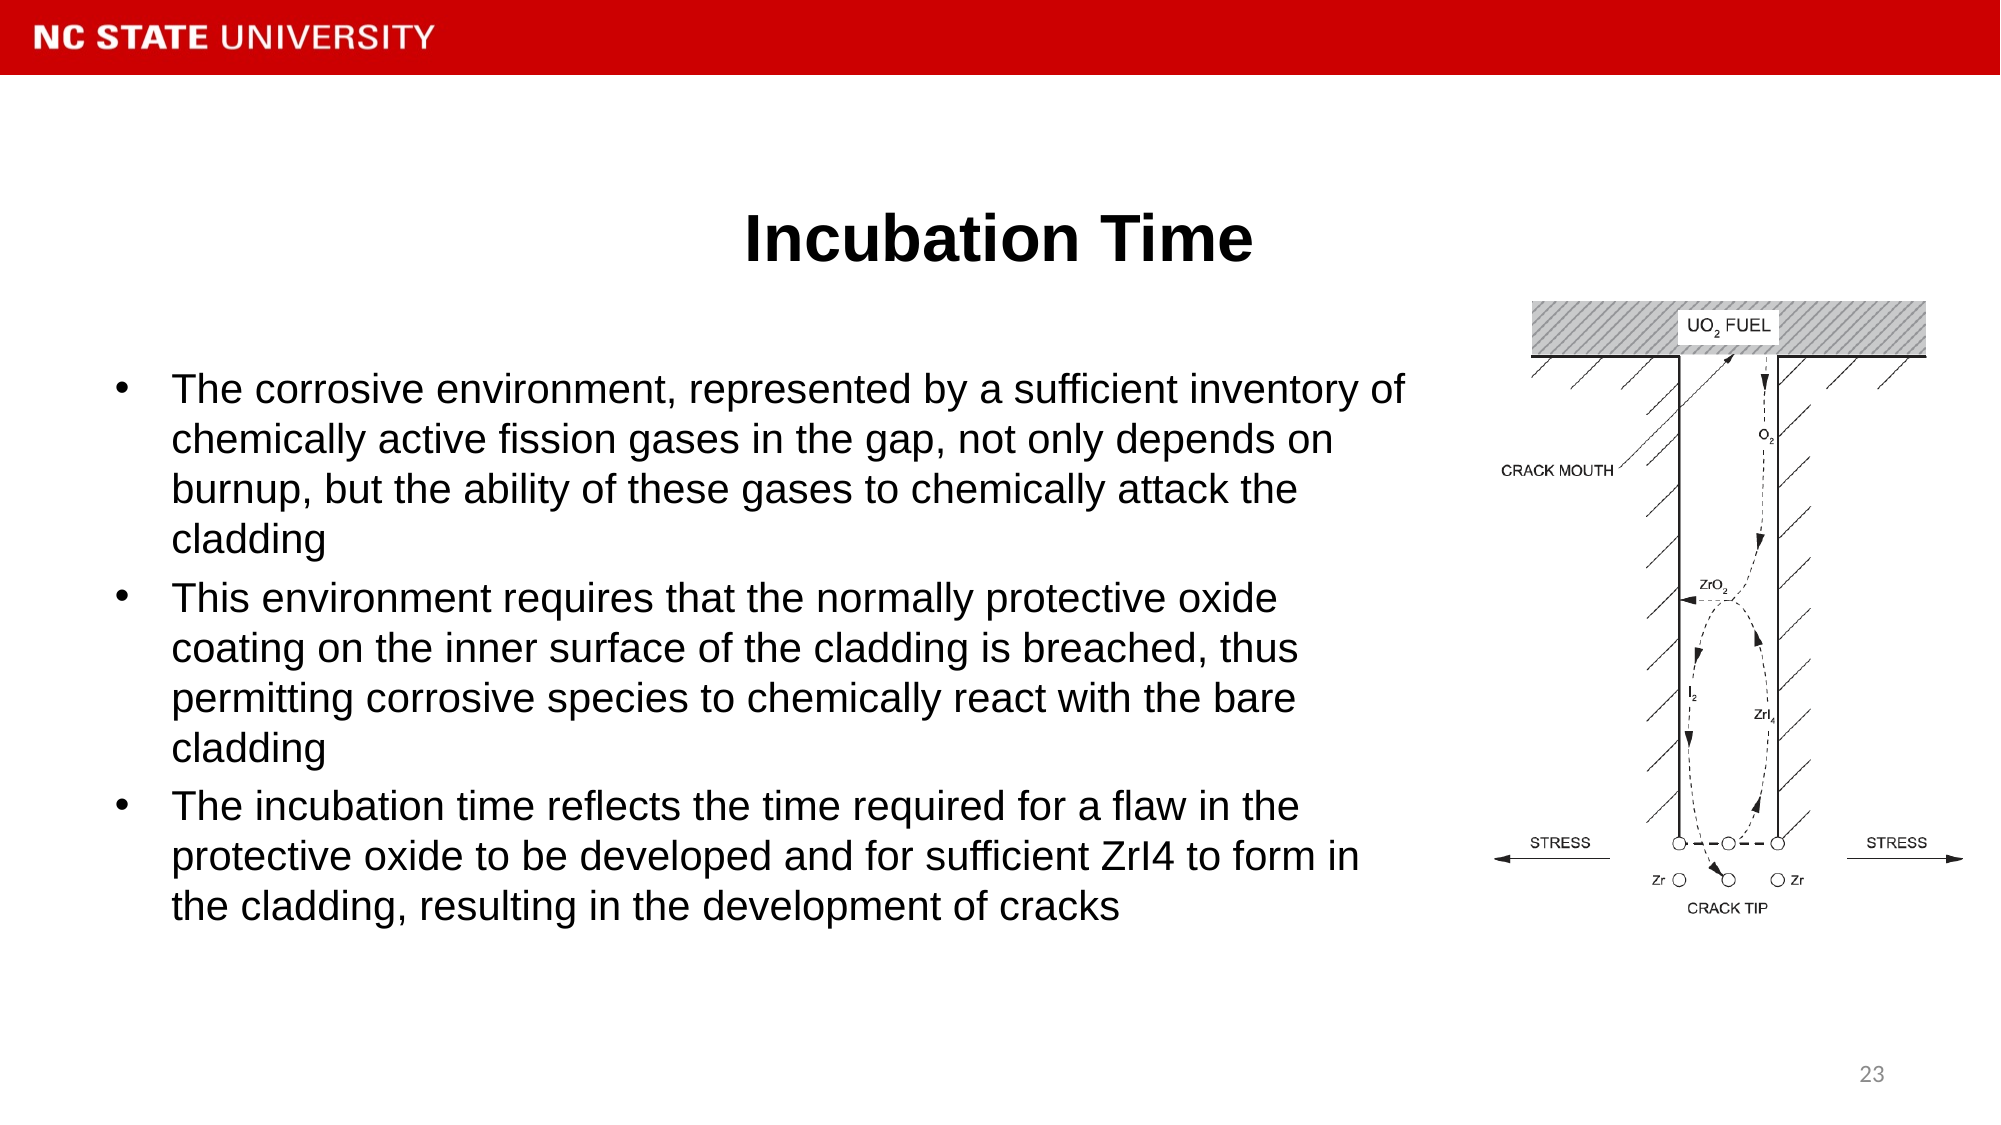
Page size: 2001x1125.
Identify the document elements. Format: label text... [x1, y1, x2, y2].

picture [1458, 269, 2000, 921]
slide_number 23 [1433, 1042, 1900, 1103]
title Incubation Time [99, 147, 1900, 323]
list The corrosive environment, represented by a sufficient inventory of chemically active fission gases in the gap, not only depends on burnup, but the ability of these gases to chemically attack the cladding This environment requires that the normally protective oxide coating on the inner surface of the cladding is breached, thus permitting corrosive species to chemically react with the bare cladding The incubation time reflects the time required for a flaw in the protective oxide to be developed and for sufficient ZrI4 to form in the cladding, resulting in the development of cracks [99, 354, 1434, 1005]
picture [0, 0, 2000, 75]
